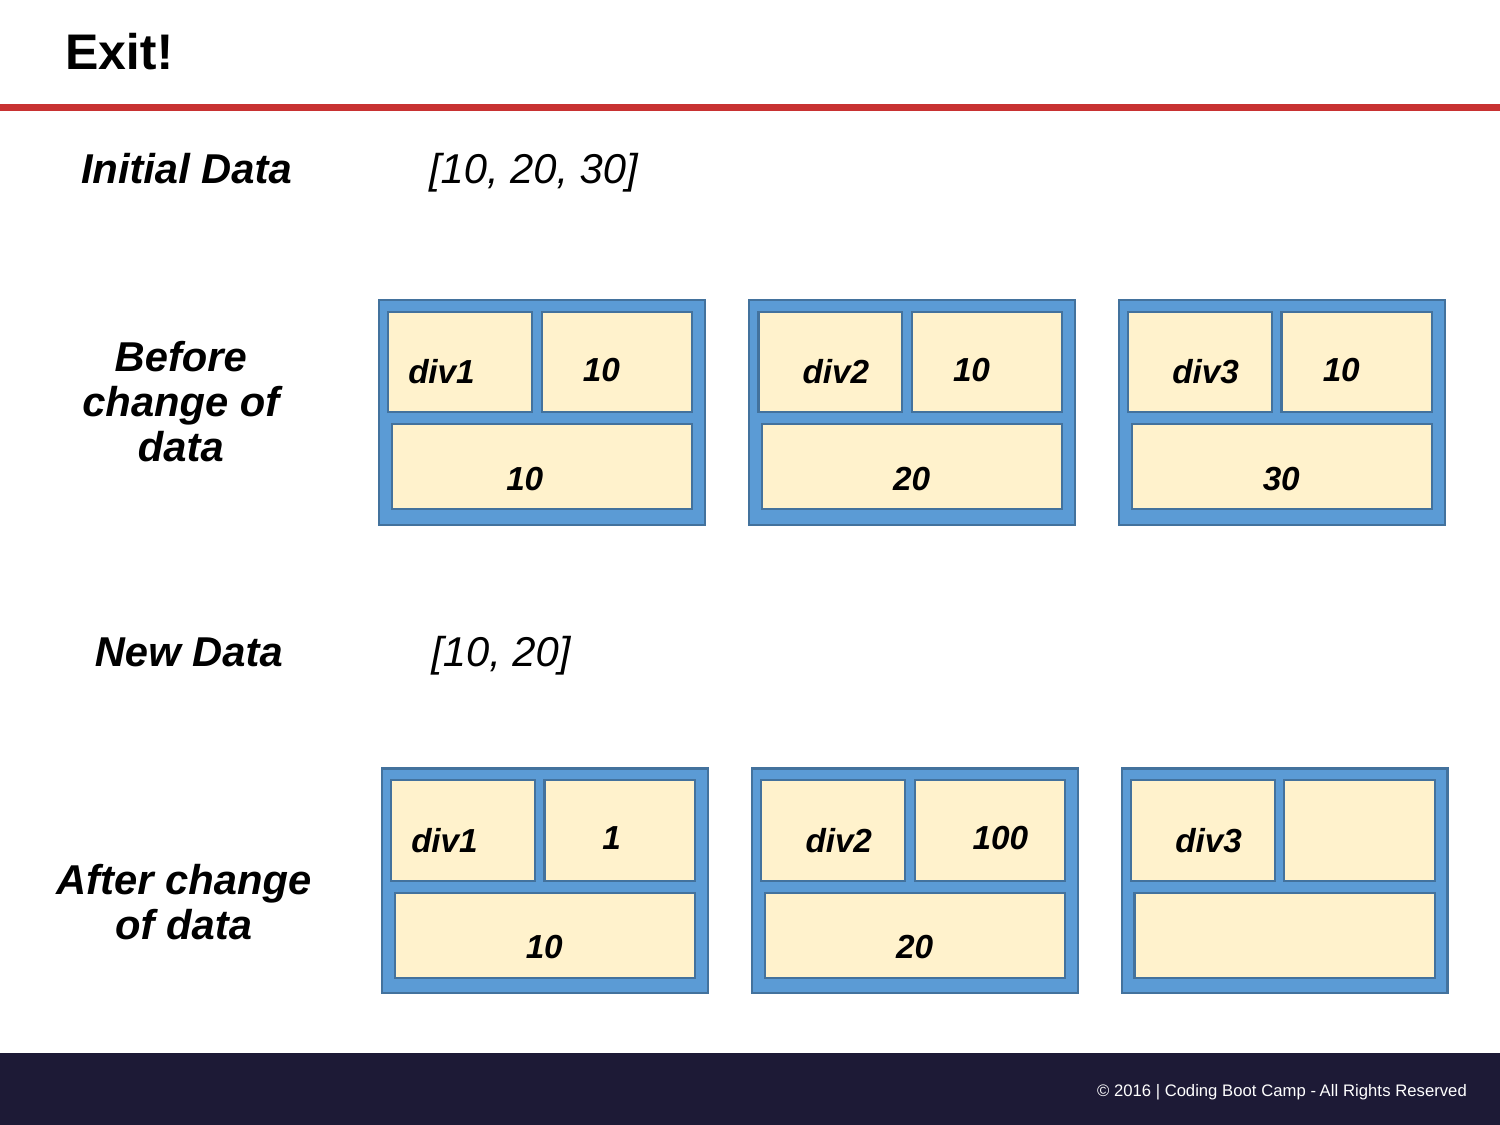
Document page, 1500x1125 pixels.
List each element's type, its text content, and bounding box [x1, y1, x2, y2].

text_box 10 [491, 449, 558, 505]
text_box [1280, 311, 1433, 413]
text_box After change of data [1, 851, 329, 963]
text_box [541, 311, 693, 413]
text_box Before change of data [0, 327, 326, 498]
text_box 30 [1248, 449, 1315, 505]
text_box Initial Data [3, 140, 332, 213]
text_box [390, 779, 536, 882]
text_box 1 [587, 809, 636, 864]
text_box div1 [393, 342, 490, 398]
text_box [1133, 892, 1436, 979]
text_box 10 [511, 918, 578, 973]
text_box [10, 20] [379, 623, 813, 696]
text_box div2 [787, 342, 885, 398]
text_box [911, 311, 1063, 413]
text_box [1121, 767, 1449, 994]
text_box [10, 20, 30] [376, 140, 705, 213]
text_box 10 [568, 340, 635, 396]
text_box [1131, 423, 1433, 510]
text_box div2 [790, 811, 888, 866]
text_box [751, 767, 1079, 994]
text_box 10 [938, 340, 1005, 396]
text_box [387, 311, 533, 413]
text_box [914, 779, 1066, 882]
text_box [1130, 779, 1276, 882]
text_box [1283, 779, 1436, 882]
title Exit! [50, 0, 948, 108]
text_box div3 [1157, 342, 1254, 398]
text_box [543, 779, 696, 882]
text_box [1118, 299, 1446, 526]
text_box 20 [878, 449, 946, 505]
text_box div1 [396, 811, 493, 866]
text_box [748, 299, 1076, 526]
text_box [391, 423, 693, 510]
text_box [757, 311, 903, 413]
text_box 10 [1308, 340, 1375, 396]
text_box [1127, 311, 1273, 413]
text_box [761, 423, 1063, 510]
text_box [378, 299, 706, 526]
text_box 20 [881, 918, 948, 973]
text_box 100 [957, 809, 1044, 864]
text_box div3 [1160, 811, 1257, 866]
text_box [764, 892, 1066, 979]
text_box [381, 767, 709, 994]
text_box [394, 892, 696, 979]
text_box [760, 779, 906, 882]
text_box New Data [6, 623, 334, 696]
